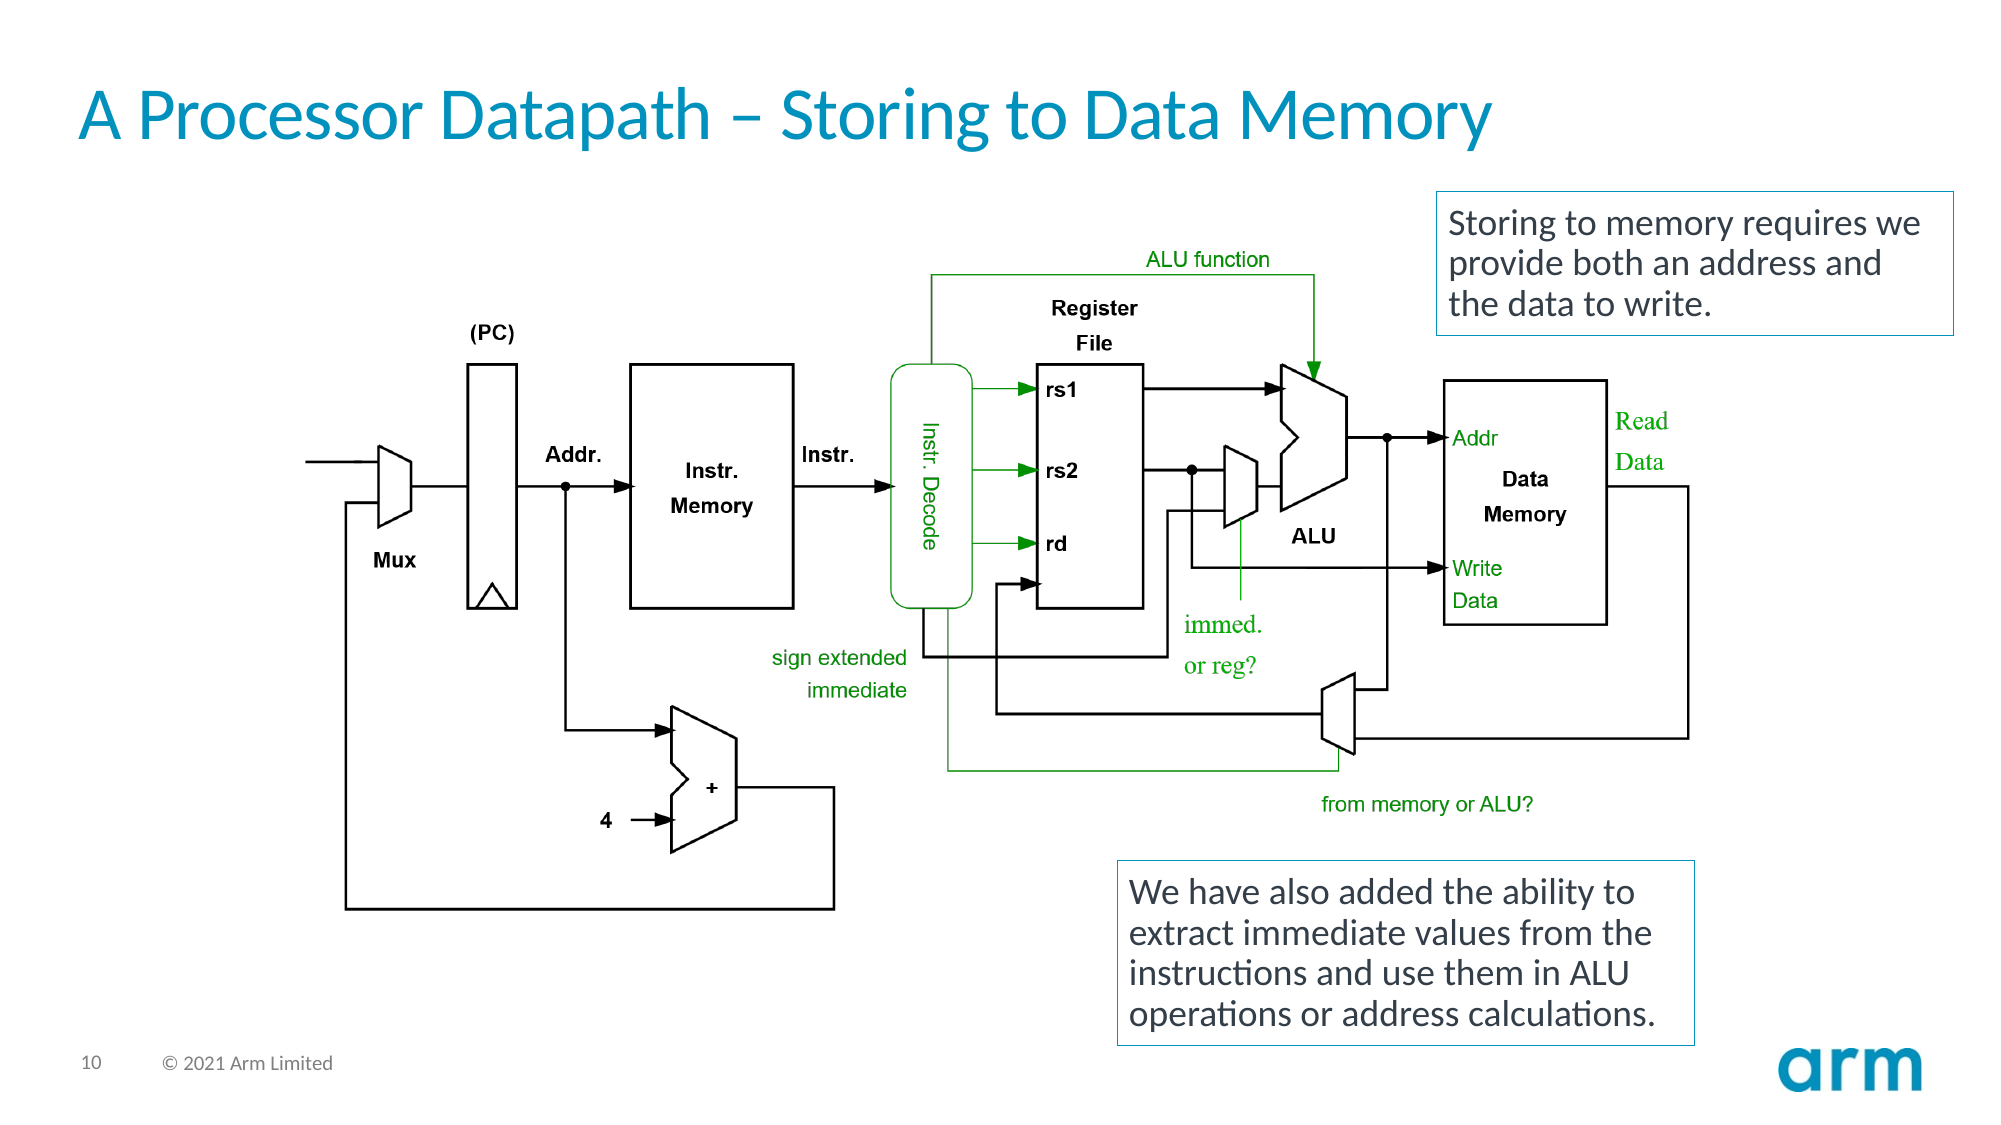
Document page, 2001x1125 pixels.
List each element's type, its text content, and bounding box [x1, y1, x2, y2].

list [300, 242, 1695, 914]
picture [1911, 1048, 1922, 1062]
picture [1778, 1072, 1794, 1092]
picture [1788, 1056, 1812, 1083]
picture [1803, 1048, 1922, 1092]
picture [1889, 1048, 1903, 1053]
text_box We have also added the ability to extract immediate values from the instructions and use them in ALU operations or address calculations. [1117, 914, 1695, 1046]
text_box Storing to memory requires we provide both an address and the data to write. [1436, 191, 1954, 336]
picture [1778, 1048, 1794, 1067]
title A Processor Datapath – Storing to Data Memory [78, 78, 1922, 186]
